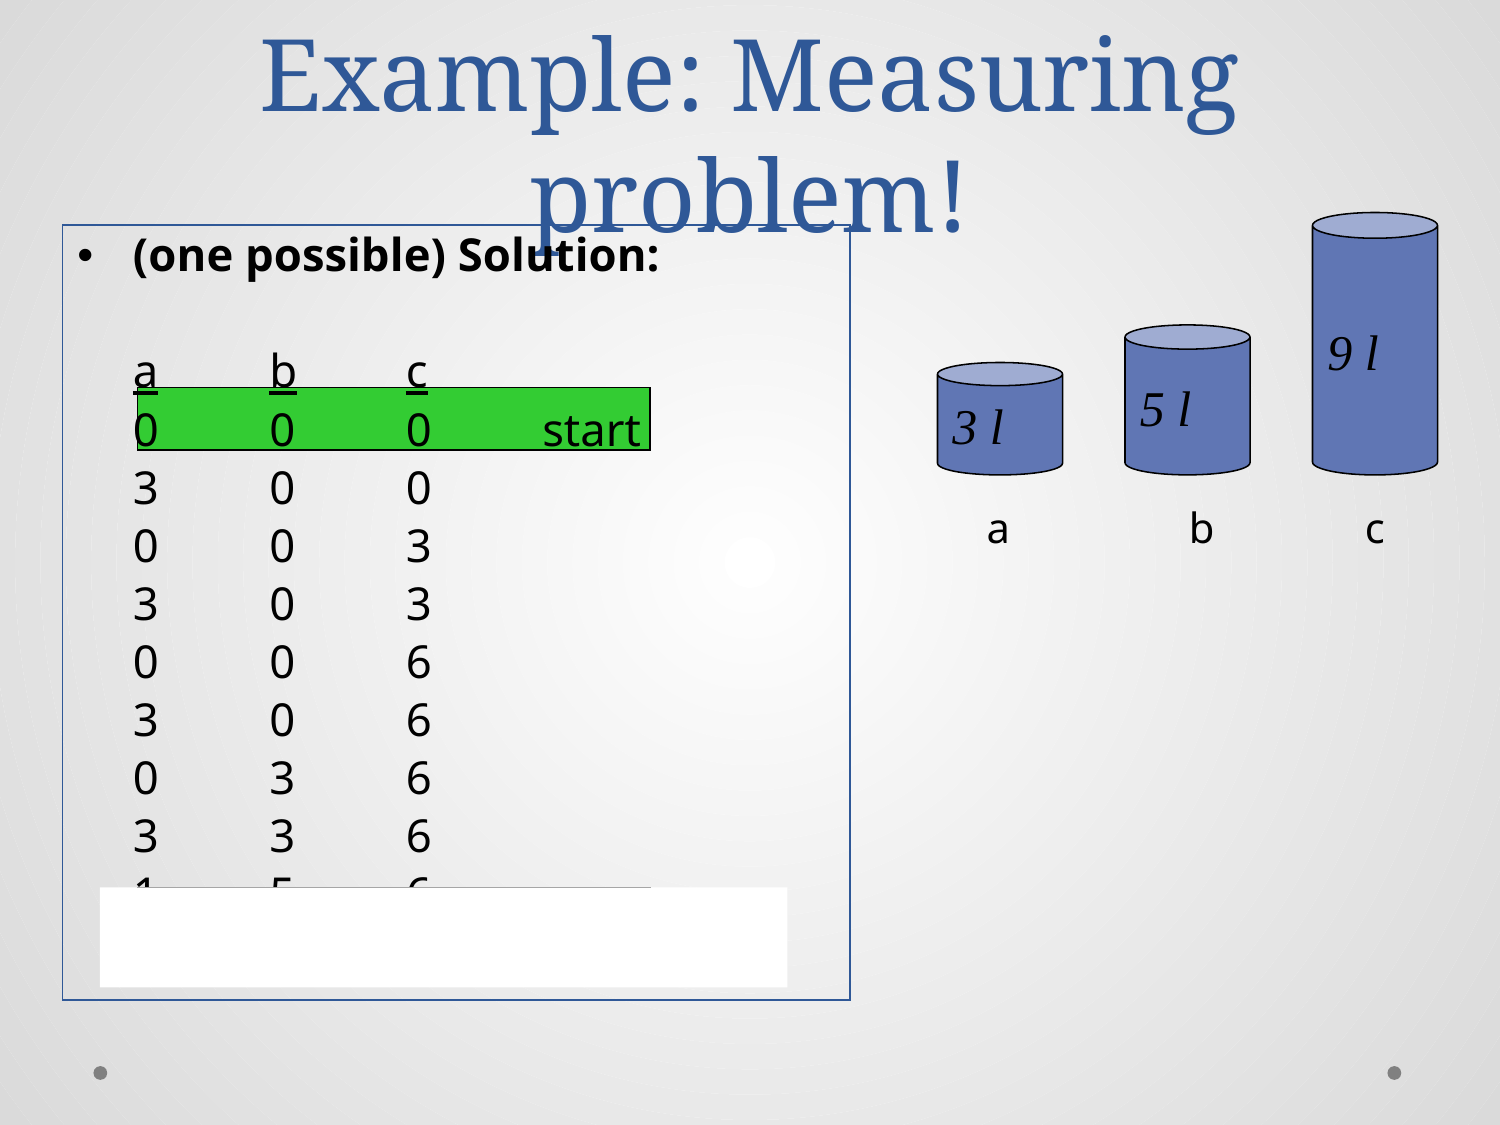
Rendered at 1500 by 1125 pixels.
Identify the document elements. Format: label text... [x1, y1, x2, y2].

text_box a [971, 494, 1025, 560]
list (one possible) Solution: a b c 0 0 0 start 3 0 0 0 0 3 3 0 3 0 0 6 3 0 6 0 3 6 3 3 6 1 5 6 0 5 7 goal [62, 224, 851, 1001]
title Example: Measuring problem! [75, 0, 1425, 263]
text_box b [1173, 494, 1230, 560]
text_box [99, 887, 788, 988]
text_box c [1350, 494, 1400, 560]
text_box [937, 212, 1438, 476]
